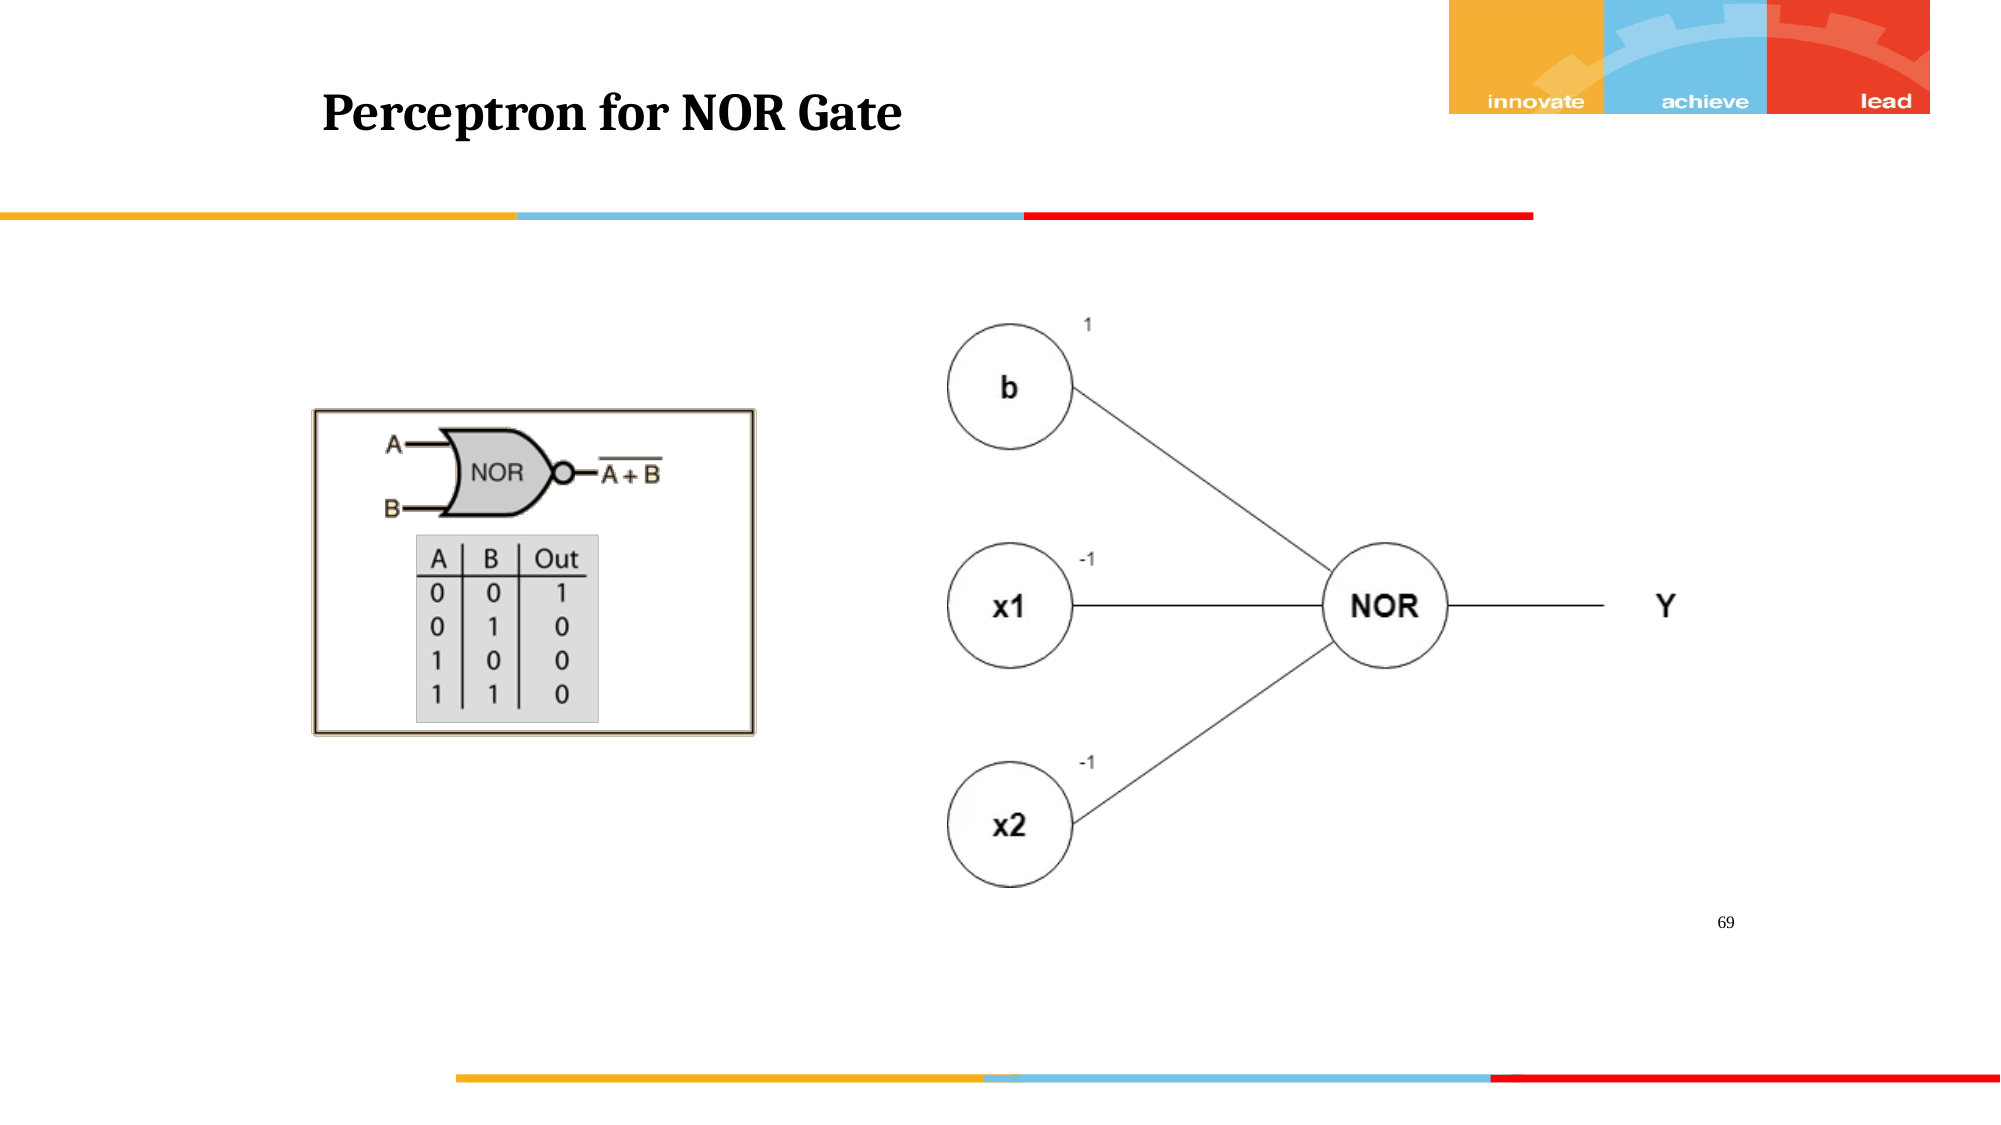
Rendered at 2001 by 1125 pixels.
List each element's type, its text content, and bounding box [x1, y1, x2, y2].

picture [1449, 0, 1930, 114]
title Perceptron for NOR Gate [307, 62, 1705, 157]
picture [946, 308, 1699, 889]
slide_number 69 [1659, 895, 1750, 947]
picture [300, 392, 766, 749]
